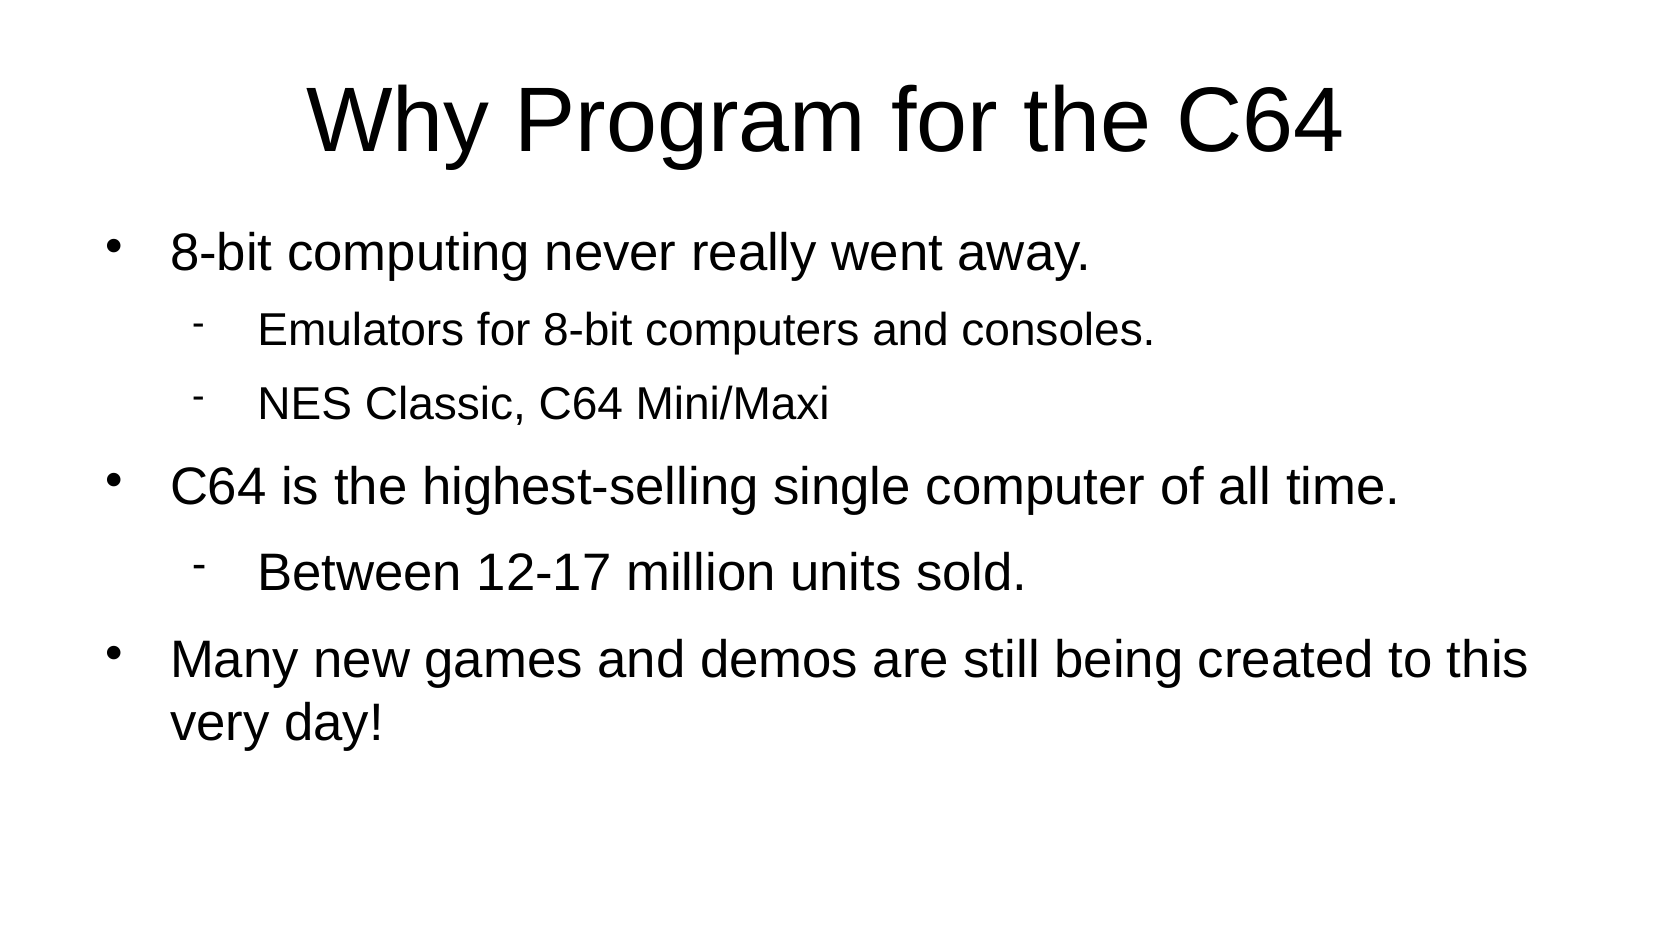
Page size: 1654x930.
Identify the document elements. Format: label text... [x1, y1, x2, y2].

text_box Why Program for the C64 [82, 37, 1570, 192]
text_box 8-bit computing never really went away. Emulators for 8-bit computers and consoles. NES Classic, C64 Mini/Maxi C64 is the highest-selling single computer of all time. Between 12-17 million units sold. Many new games and demos are still being created to this very day! [82, 217, 1570, 757]
